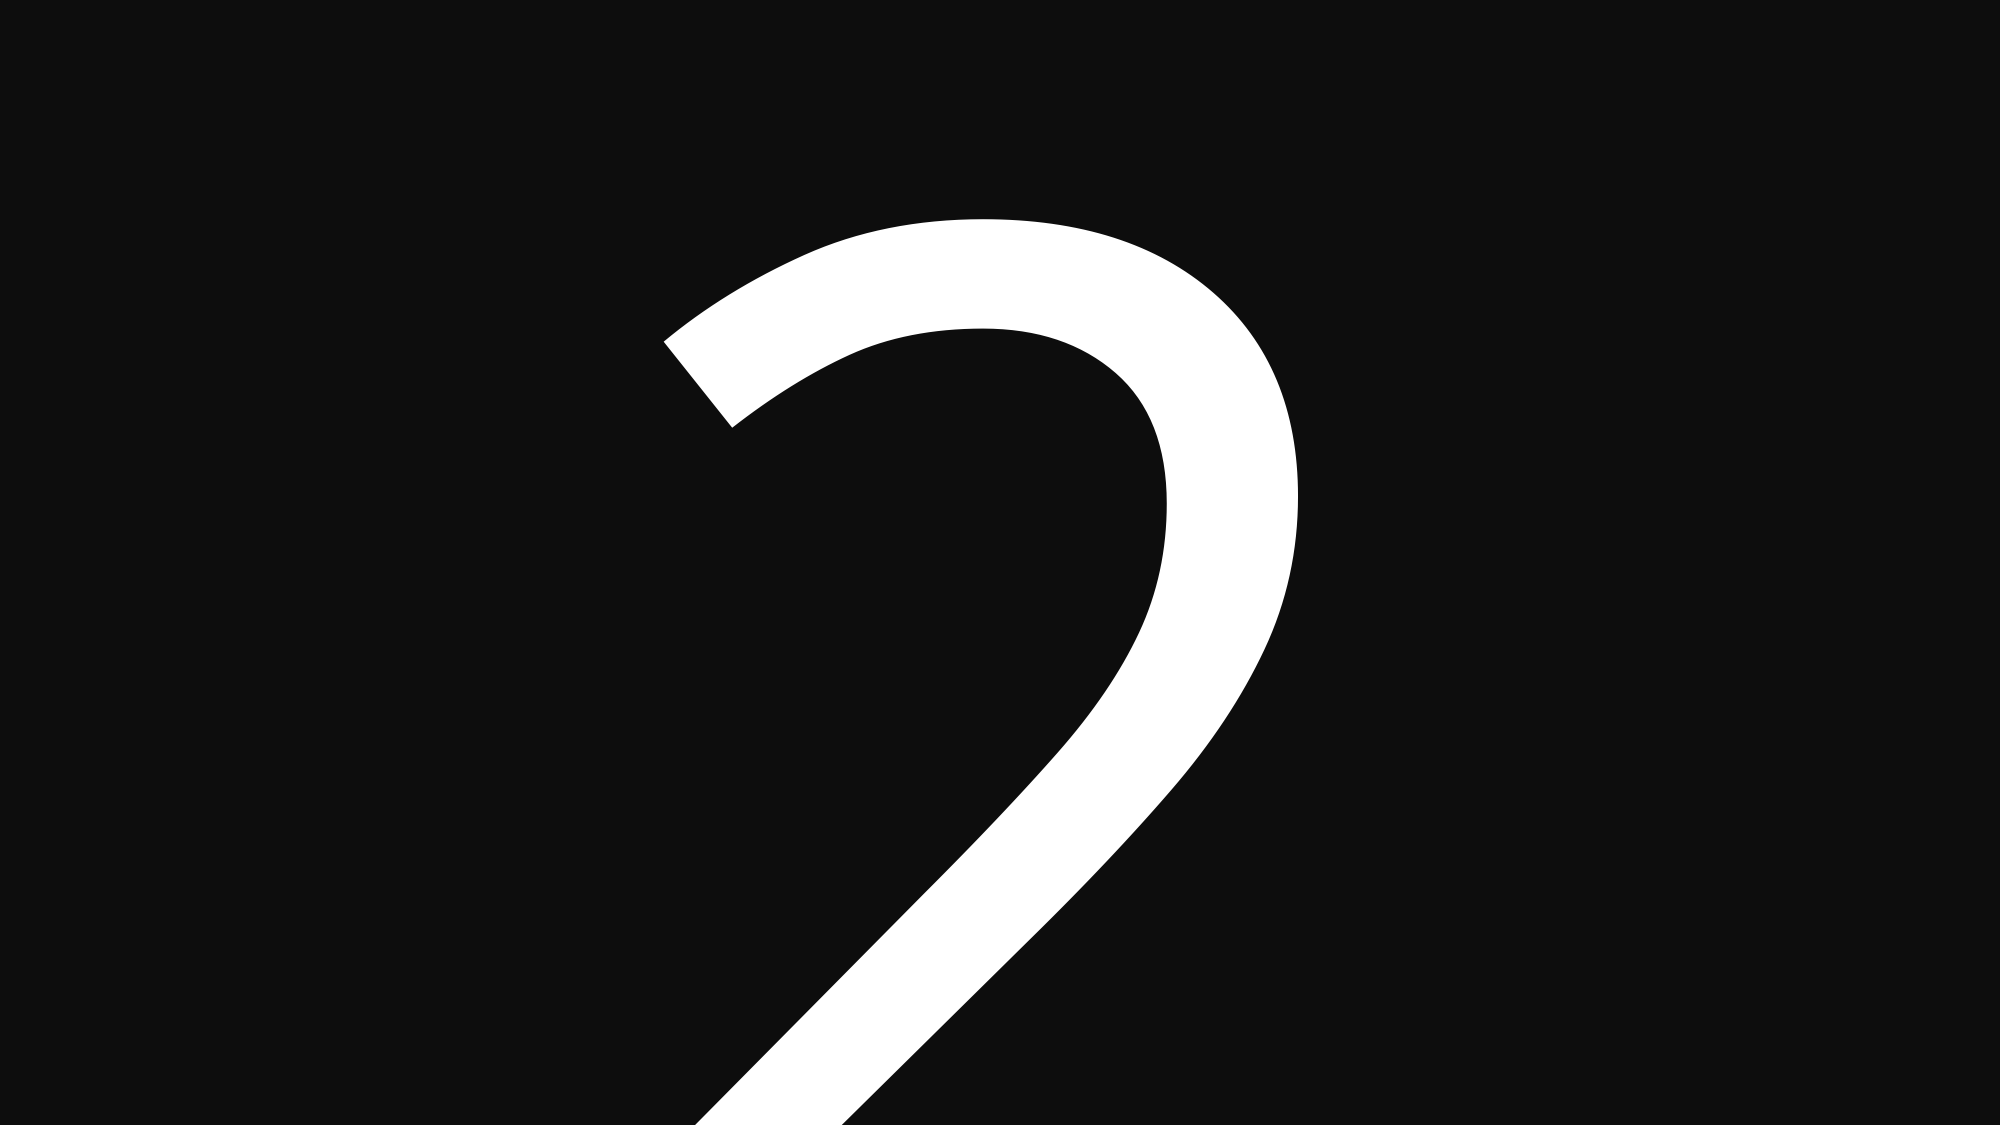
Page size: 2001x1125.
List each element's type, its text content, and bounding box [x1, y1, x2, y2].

text_box 2 [568, 0, 1432, 1125]
